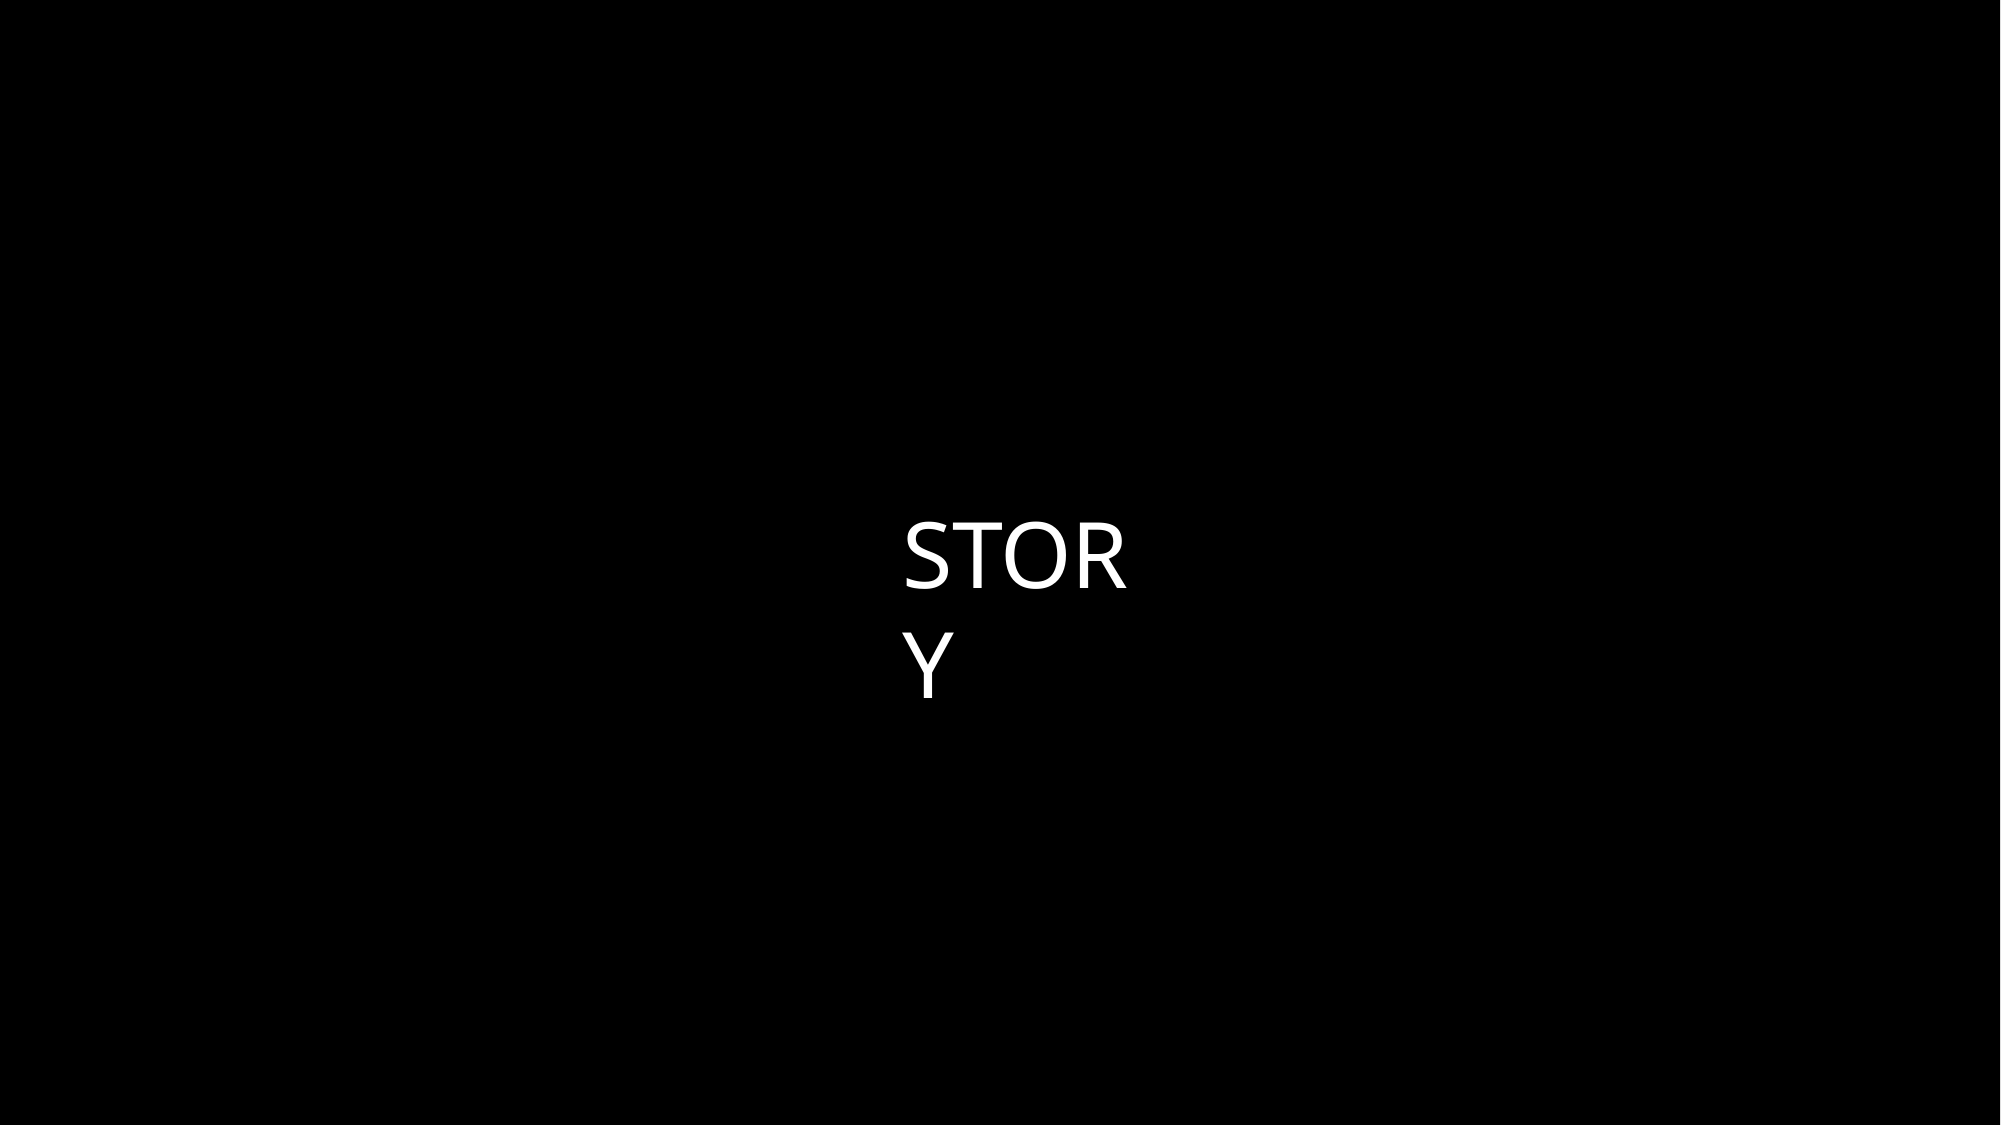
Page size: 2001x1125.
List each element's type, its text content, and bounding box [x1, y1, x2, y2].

title STORY [900, 494, 1138, 717]
